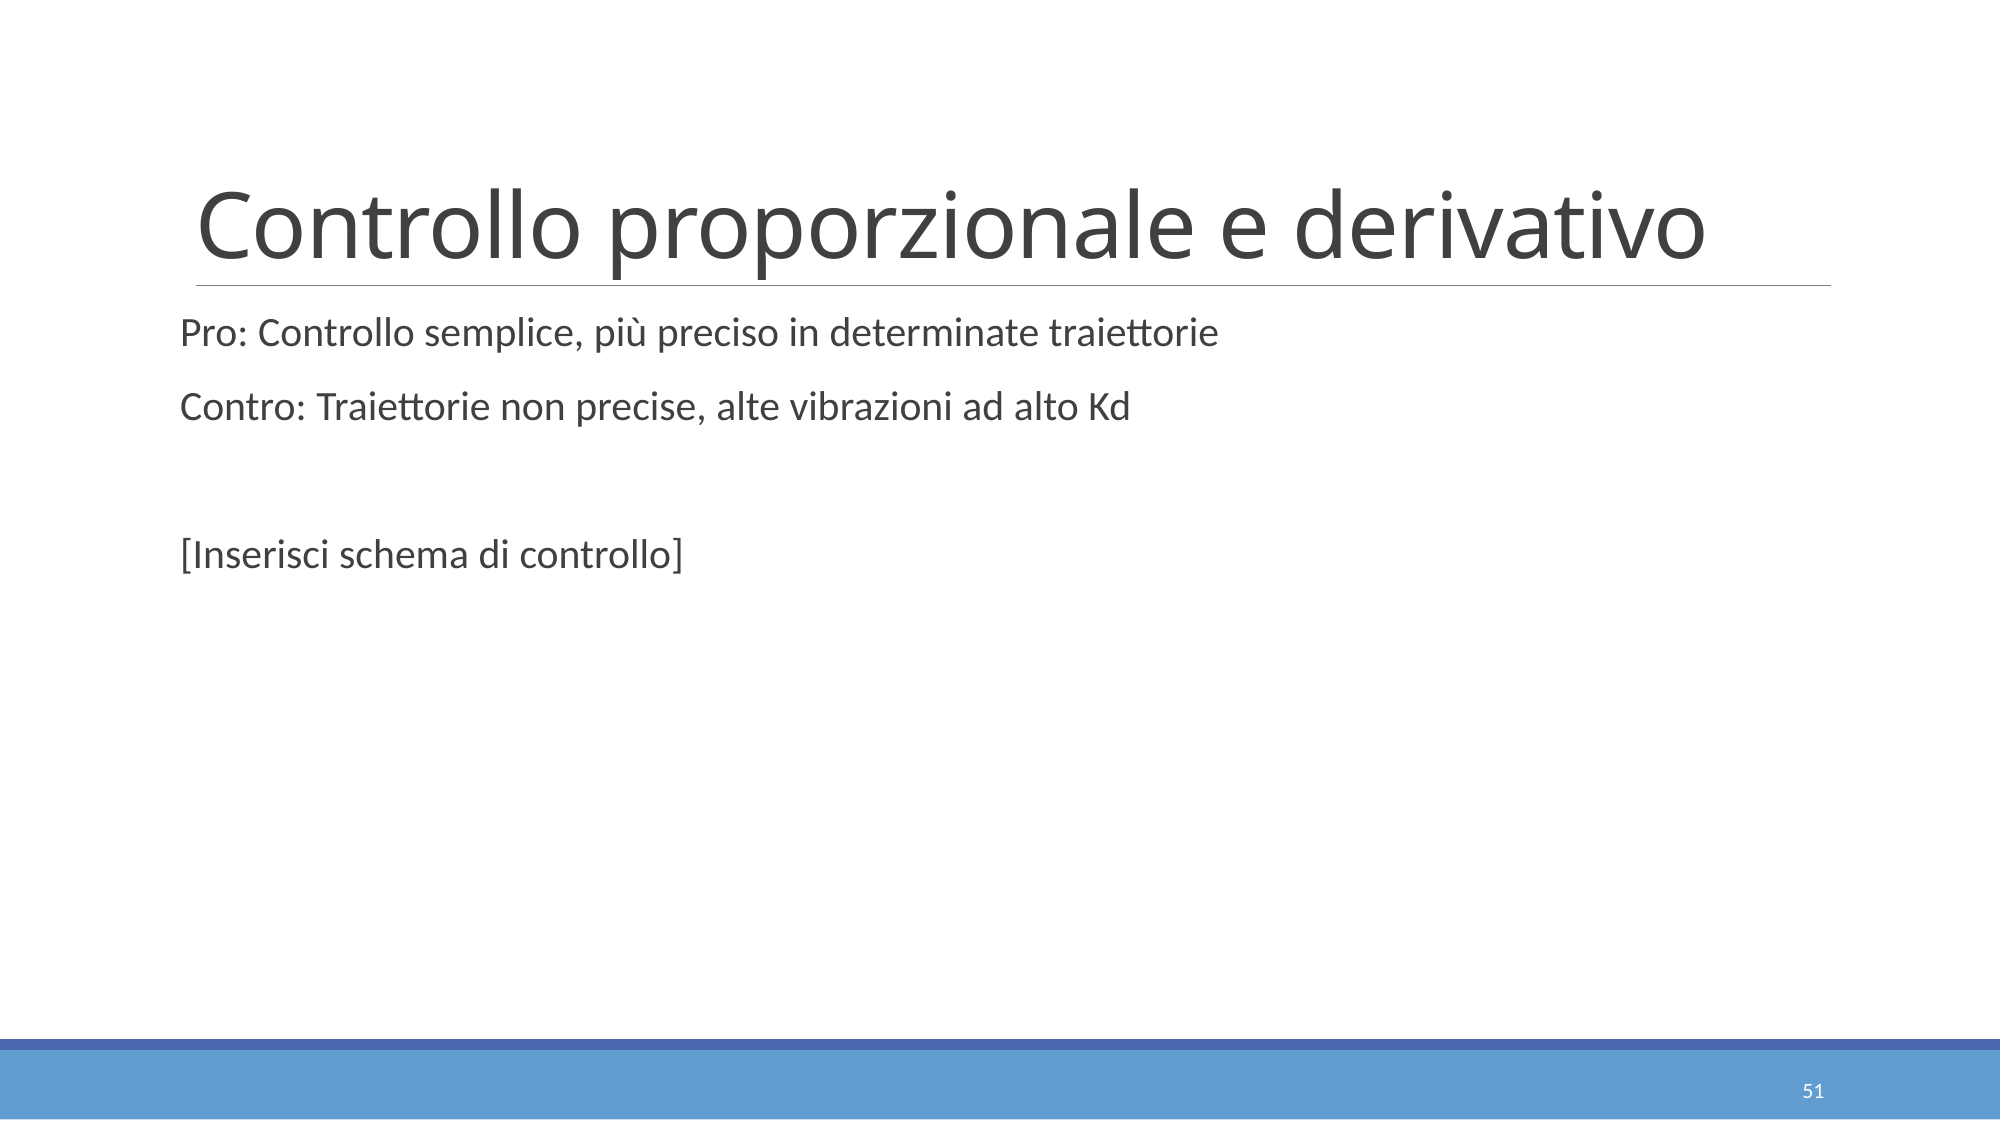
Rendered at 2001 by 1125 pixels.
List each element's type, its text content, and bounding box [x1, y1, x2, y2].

slide_number 51 [1624, 1059, 1840, 1120]
title Controllo proporzionale e derivativo [180, 47, 1830, 285]
list Pro: Controllo semplice, più preciso in determinate traiettorie Contro: Traiettorie non precise, alte vibrazioni ad alto Kd [Inserisci schema di controllo] [180, 302, 1830, 963]
